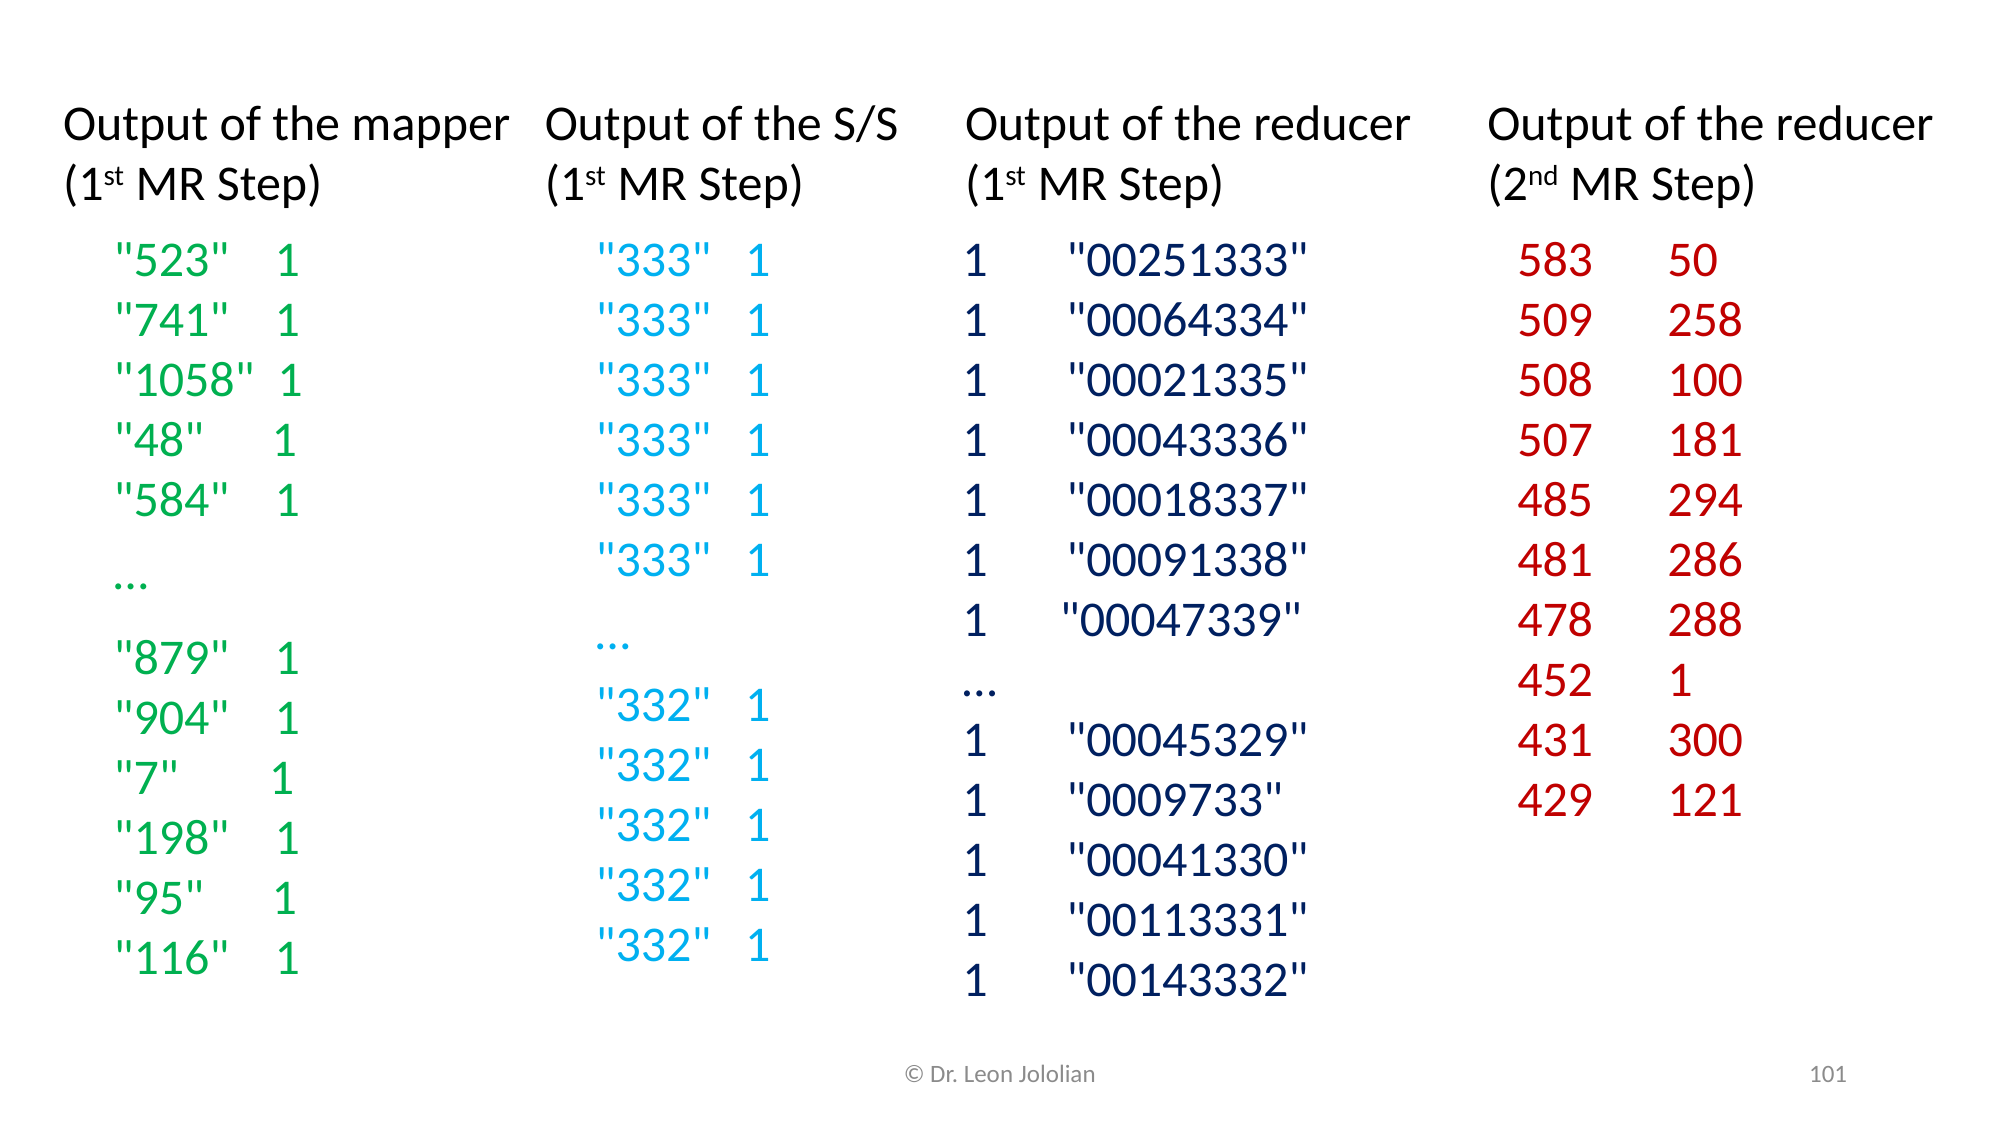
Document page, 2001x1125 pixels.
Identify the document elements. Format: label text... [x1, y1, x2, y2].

text_box Output of the reducer (2nd MR Step) [1472, 83, 1954, 218]
footer © Dr. Leon Jololian [662, 1042, 1338, 1103]
slide_number 101 [1412, 1042, 1863, 1103]
text_box "333" 1 "333" 1 "333" 1 "333" 1 "333" 1 "333" 1 … "332" 1 "332" 1 "332" 1 "332" 1 "332" 1 [580, 219, 906, 980]
text_box Output of the reducer (1st MR Step) [950, 83, 1427, 218]
text_box 1 "00251333" 1 "00064334" 1 "00021335" 1 "00043336" 1 "00018337" 1 "00091338" "00047339" … 1 "00045329" 1 "0009733" 1 "00041330" 1 "00113331" 1 "00143332" [947, 219, 1413, 1015]
text_box 583 50 509 258 508 100 507 181 485 294 481 286 478 288 452 1 431 300 429 121 [1502, 219, 1800, 835]
text_box Output of the mapper (1st MR Step) [48, 83, 526, 218]
text_box Output of the S/S (1st MR Step) [530, 83, 914, 218]
text_box "523" 1 "741" 1 "1058" 1 "48" 1 "584" 1 … "879" 1 "904" 1 "7" 1 "198" 1 "95" 1 "116" 1 [98, 219, 351, 992]
